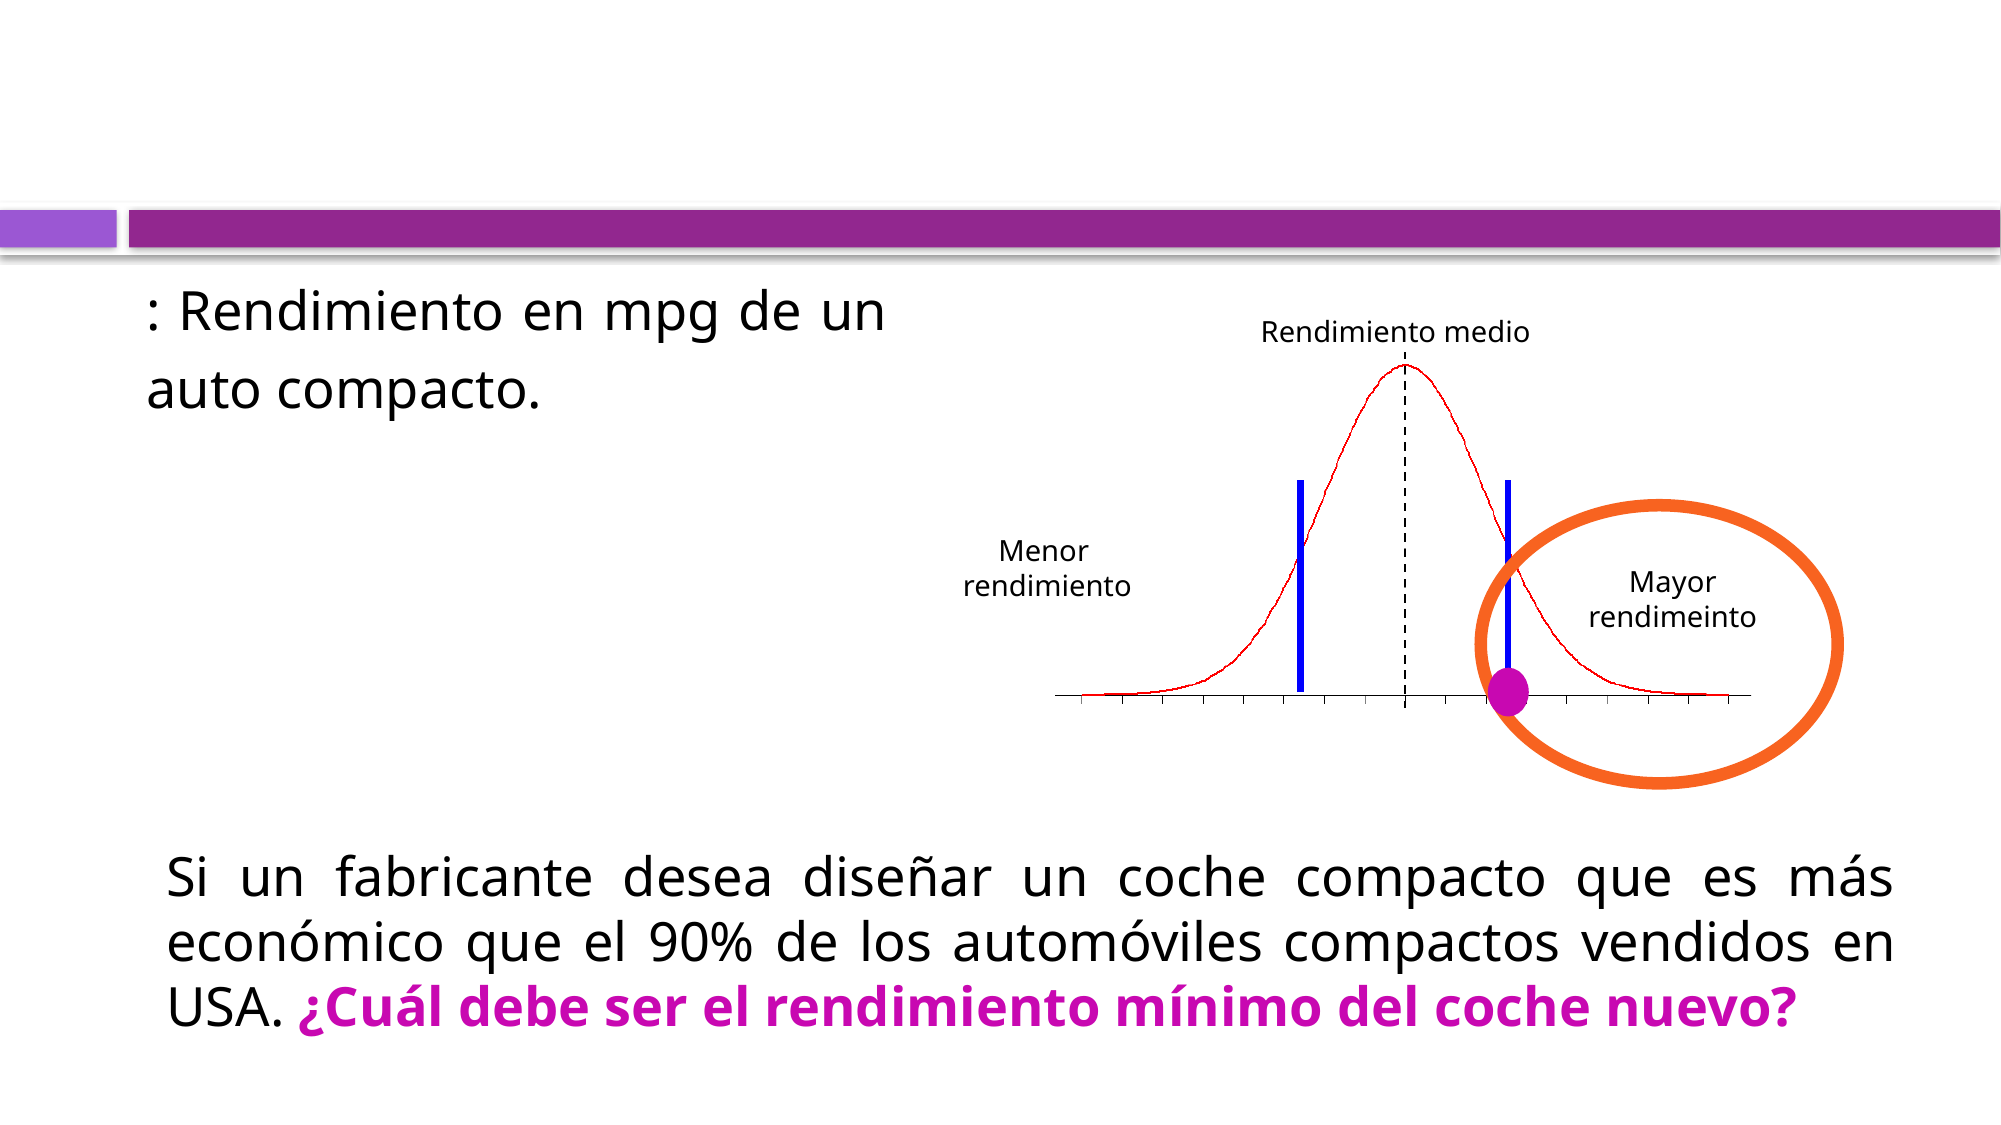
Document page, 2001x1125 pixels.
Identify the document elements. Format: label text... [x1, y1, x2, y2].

text_box Rendimiento medio [1204, 305, 1587, 341]
text_box Menor rendimiento [948, 525, 1047, 610]
text_box Si un fabricante desea diseñar un coche compacto que es más económico que el 90% de los automóviles compactos vendidos en USA. ¿Cuál debe ser el rendimiento mínimo del coche nuevo? [151, 834, 1913, 1045]
text_box [1503, 525, 1840, 786]
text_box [1052, 342, 1752, 708]
